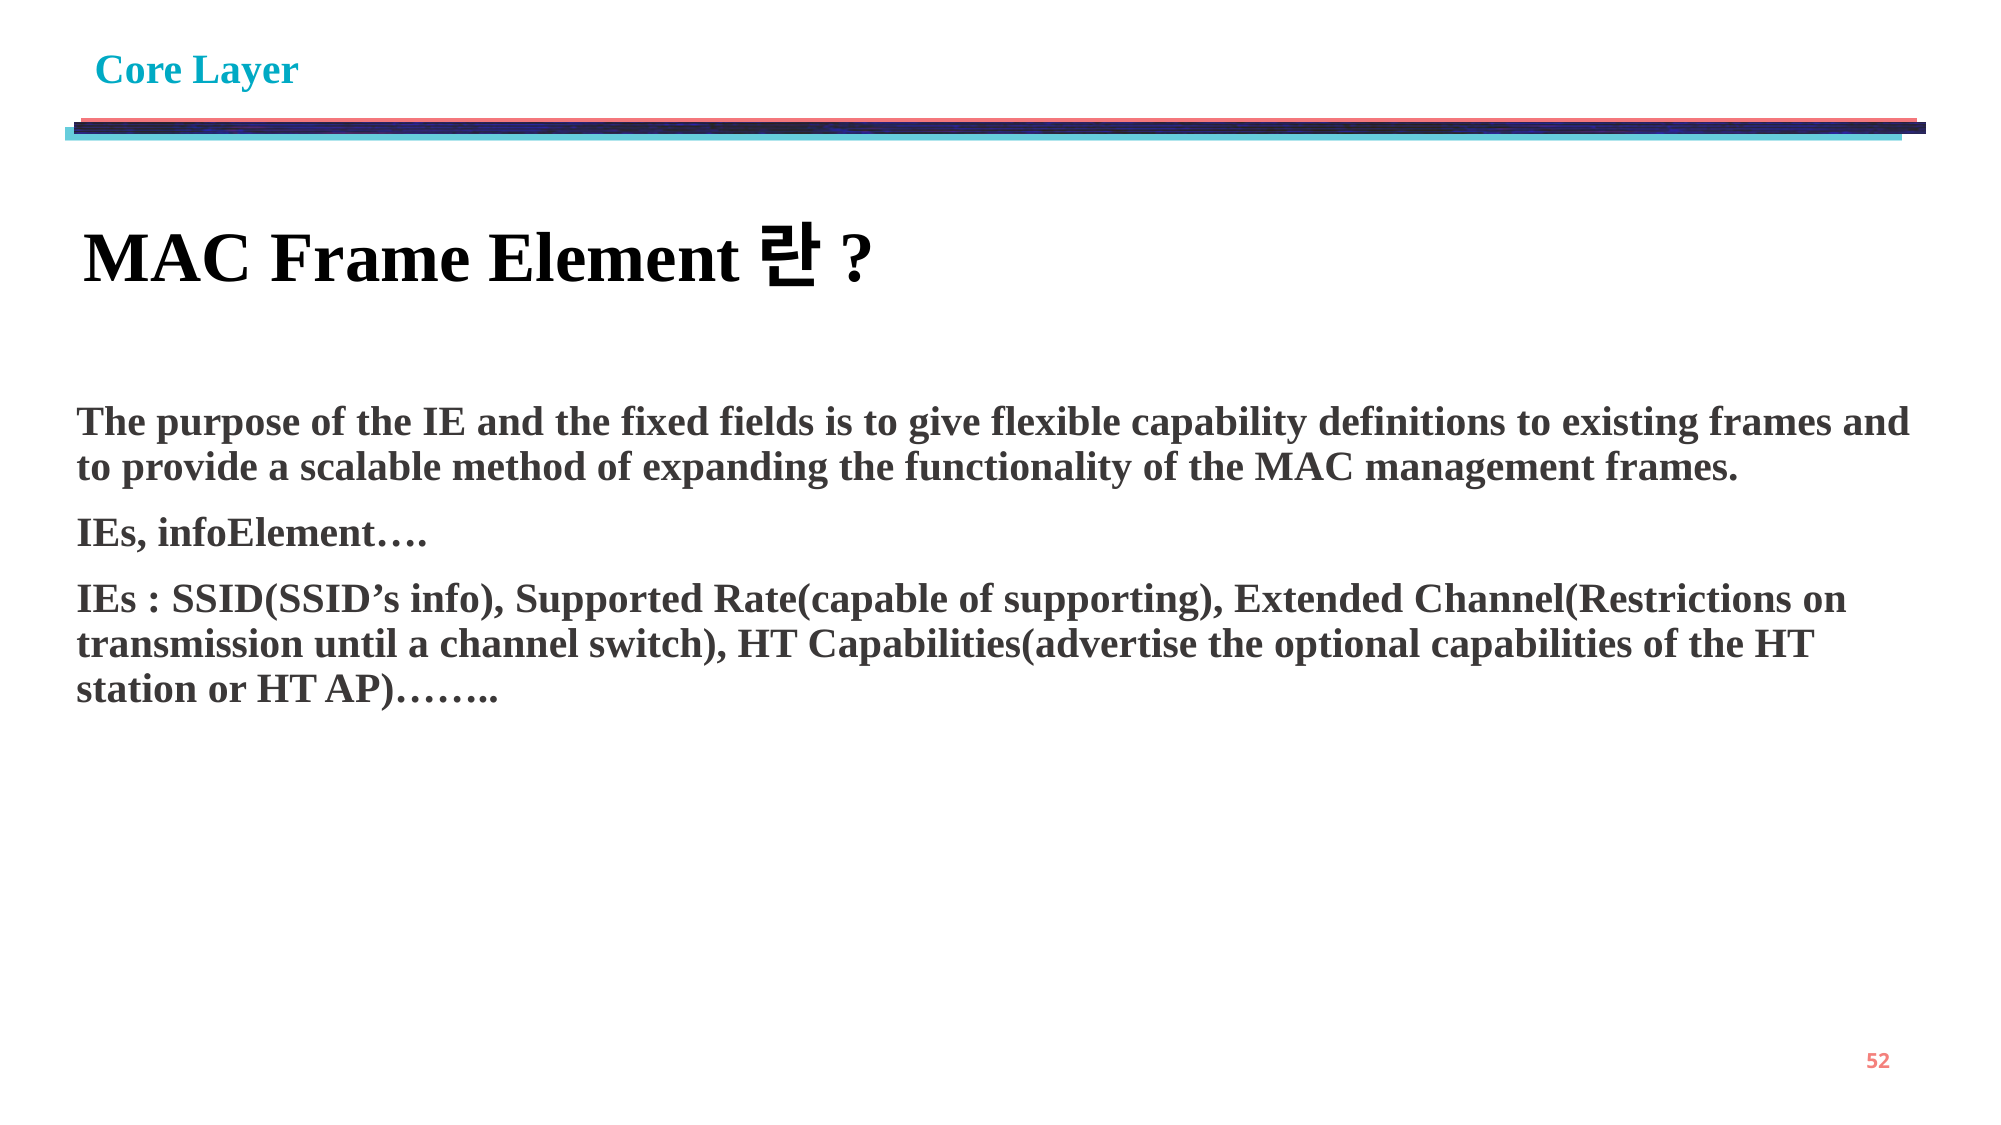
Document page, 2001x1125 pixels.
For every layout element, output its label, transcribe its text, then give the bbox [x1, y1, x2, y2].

text_box MAC Frame Element란? [69, 203, 890, 304]
list The purpose of the IE and the fixed fields is to give flexible capability definitions to existing frames and to provide a scalable method of expanding the functionality of the MAC management frames. IEs, infoElement…. IEs : SSID(SSID’s info), Supported Rate(capable of supporting), Extended Channel(Restrictions on transmission until a channel switch), HT Capabilities(advertise the optional capabilities of the HT station or HT AP)…….. [61, 189, 1939, 965]
title Core Layer [79, 27, 1957, 113]
